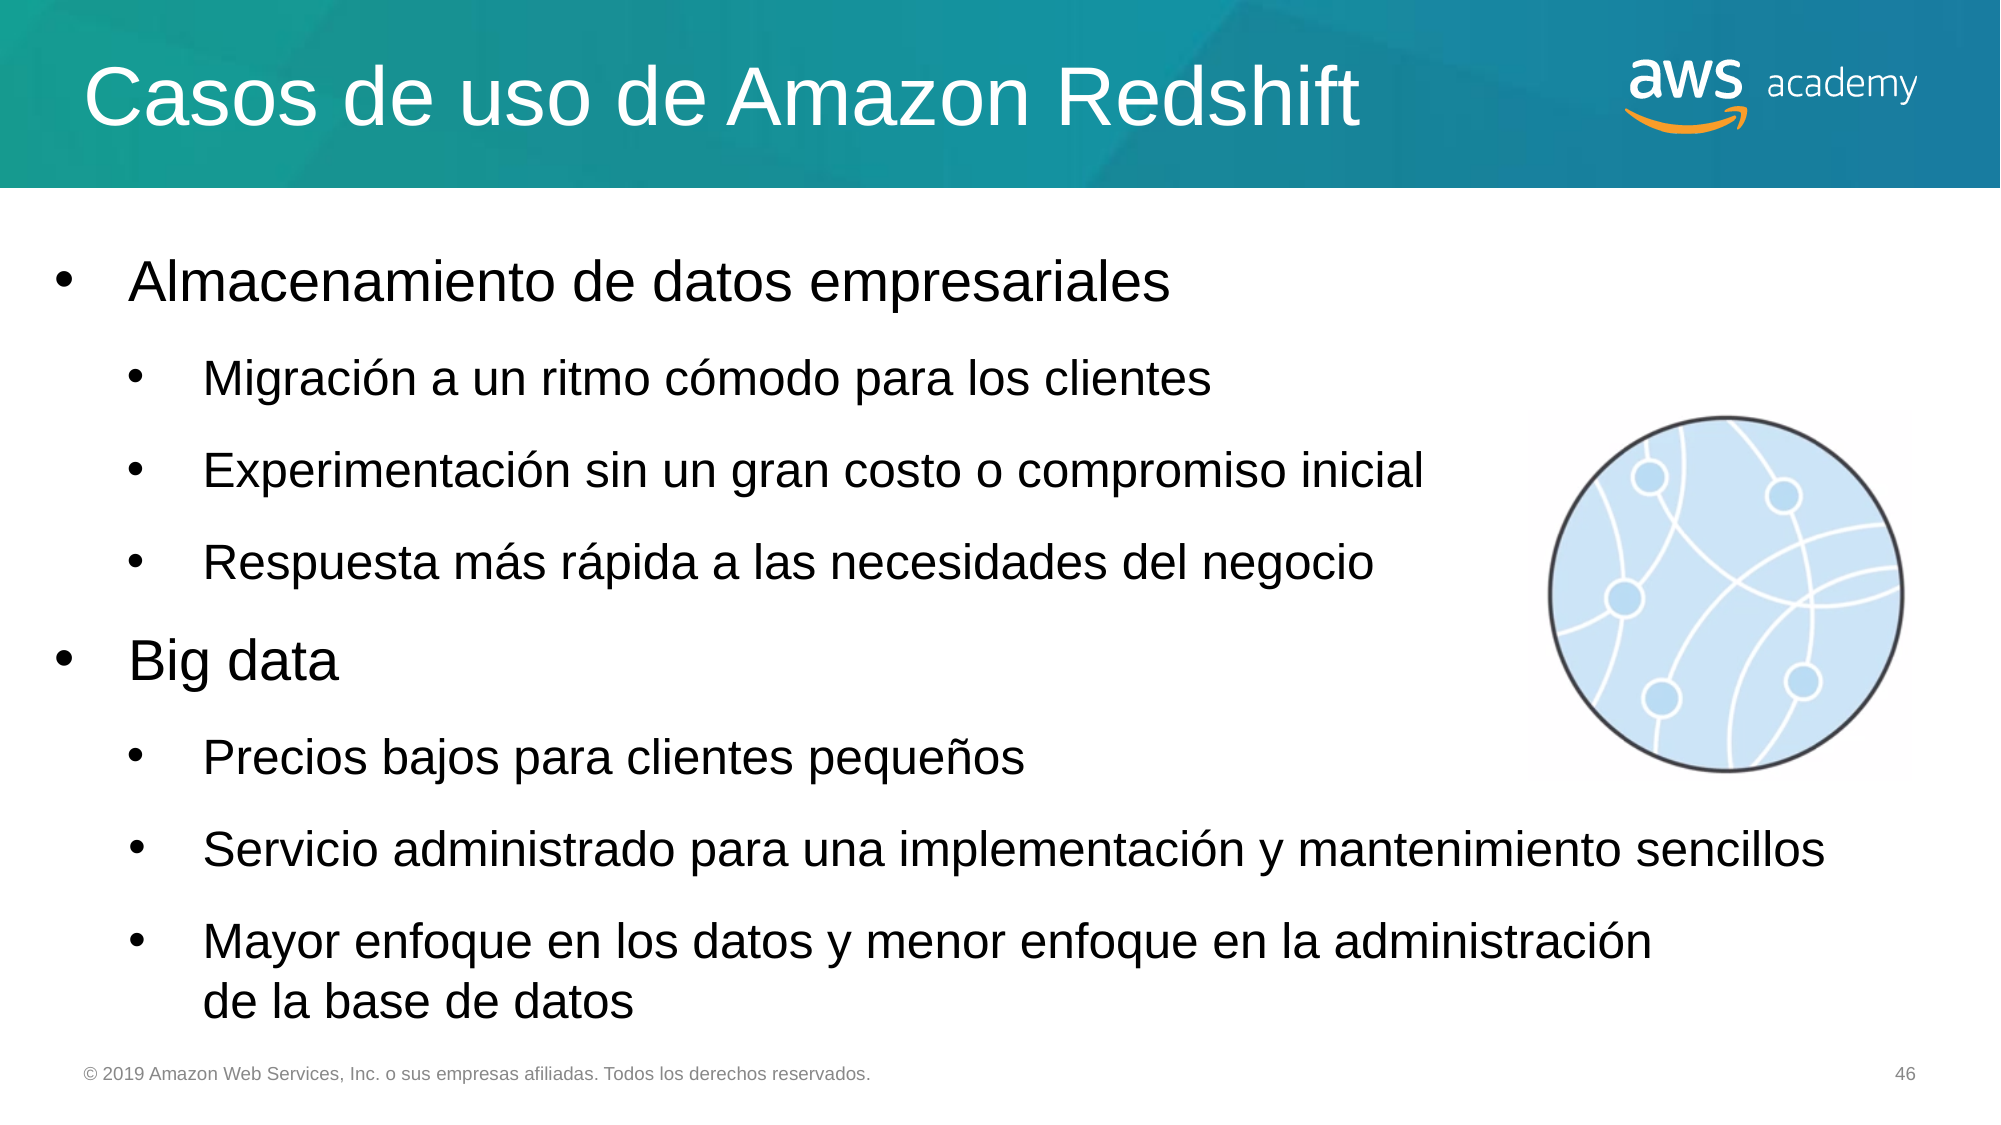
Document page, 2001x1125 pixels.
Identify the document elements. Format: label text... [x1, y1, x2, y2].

picture [1528, 410, 1912, 781]
slide_number ‹#› [1481, 1042, 1932, 1103]
list Almacenamiento de datos empresariales Migración a un ritmo cómodo para los clientes Experimentación sin un gran costo o compromiso inicial Respuesta más rápida a las necesidades del negocio Big data Precios bajos para clientes pequeños Servicio administrado para una implementación y mantenimiento sencillos Mayor enfoque en los datos y menor enfoque en la administración de la base de datos [39, 236, 1898, 1043]
title Casos de uso de Amazon Redshift [68, 59, 1551, 138]
footer © 2019 Amazon Web Services, Inc. o sus empresas afiliadas. Todos los derechos reservados. [68, 1042, 1118, 1103]
picture [0, 0, 2000, 188]
